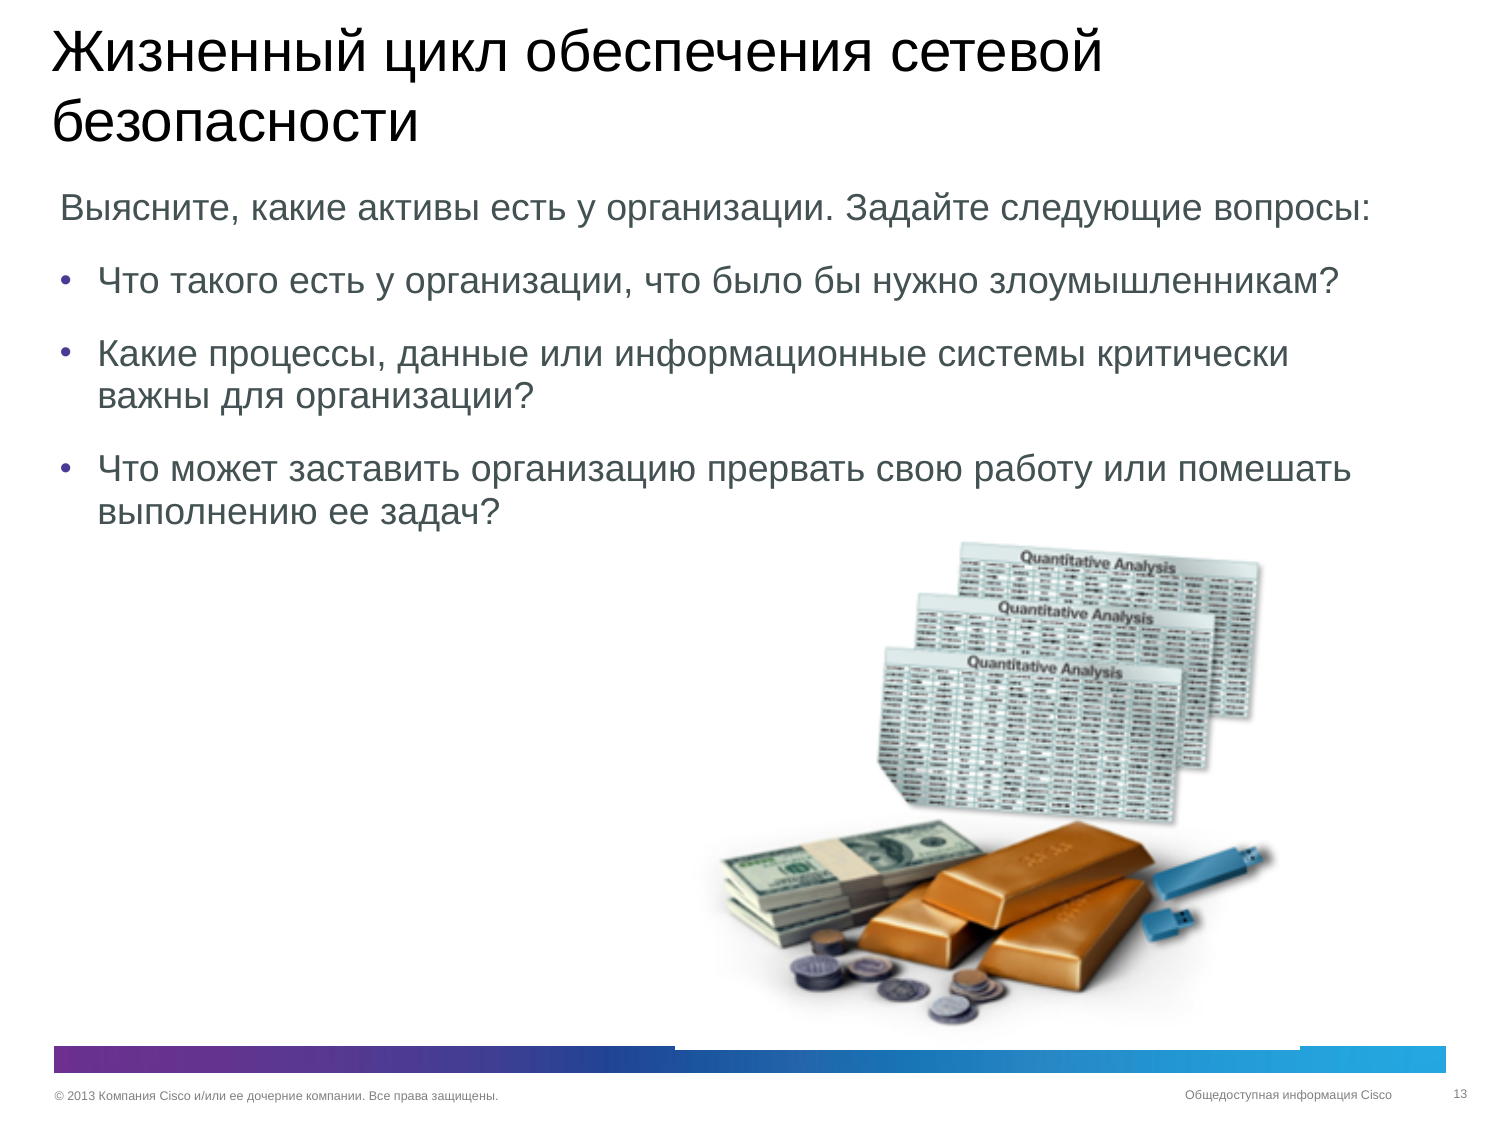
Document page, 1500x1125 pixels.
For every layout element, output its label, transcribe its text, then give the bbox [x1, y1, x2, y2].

picture [54, 503, 1446, 1073]
title Жизненный цикл обеспечения сетевой безопасности [37, 23, 1447, 161]
text_box Выясните, какие активы есть у организации. Задайте следующие вопросы: Что такого есть у организации, что было бы нужно злоумышленникам? Какие процессы, данные или информационные системы критически важны для организации? Что может заставить организацию прервать свою работу или помешать выполнению ее задач? [44, 179, 1425, 243]
